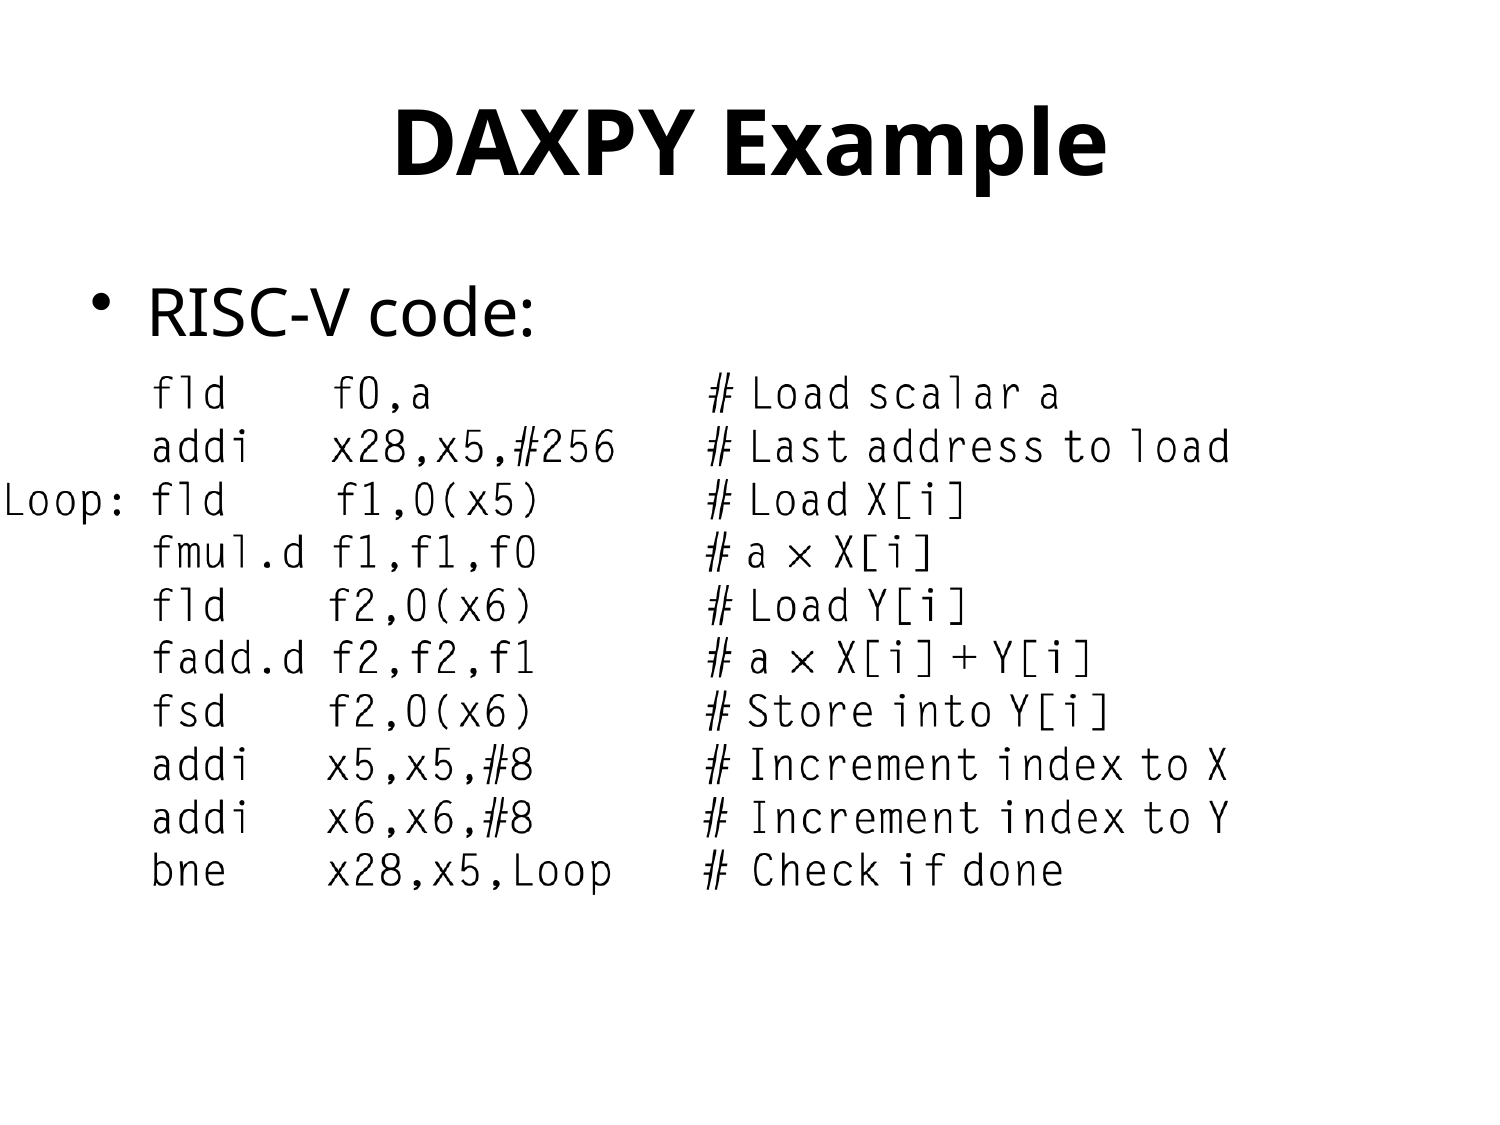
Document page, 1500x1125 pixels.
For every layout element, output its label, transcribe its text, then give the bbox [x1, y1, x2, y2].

list RISC-V code: [75, 262, 1500, 1125]
title DAXPY Example [0, 45, 1500, 233]
picture [0, 369, 1238, 901]
